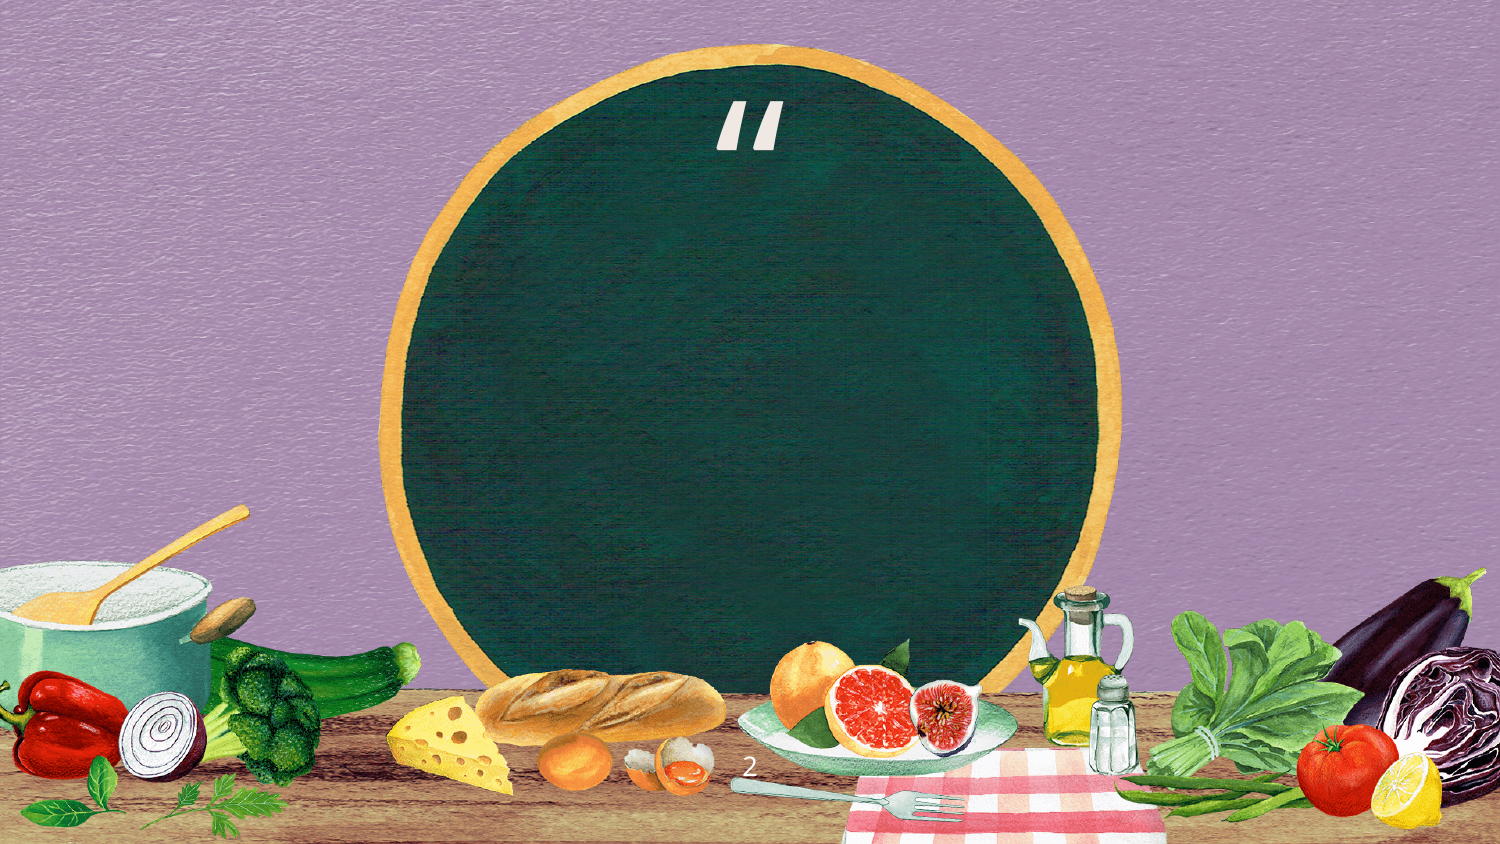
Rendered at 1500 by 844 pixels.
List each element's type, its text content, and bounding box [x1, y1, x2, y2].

picture [0, 0, 1500, 844]
slide_number 2 [705, 692, 795, 844]
